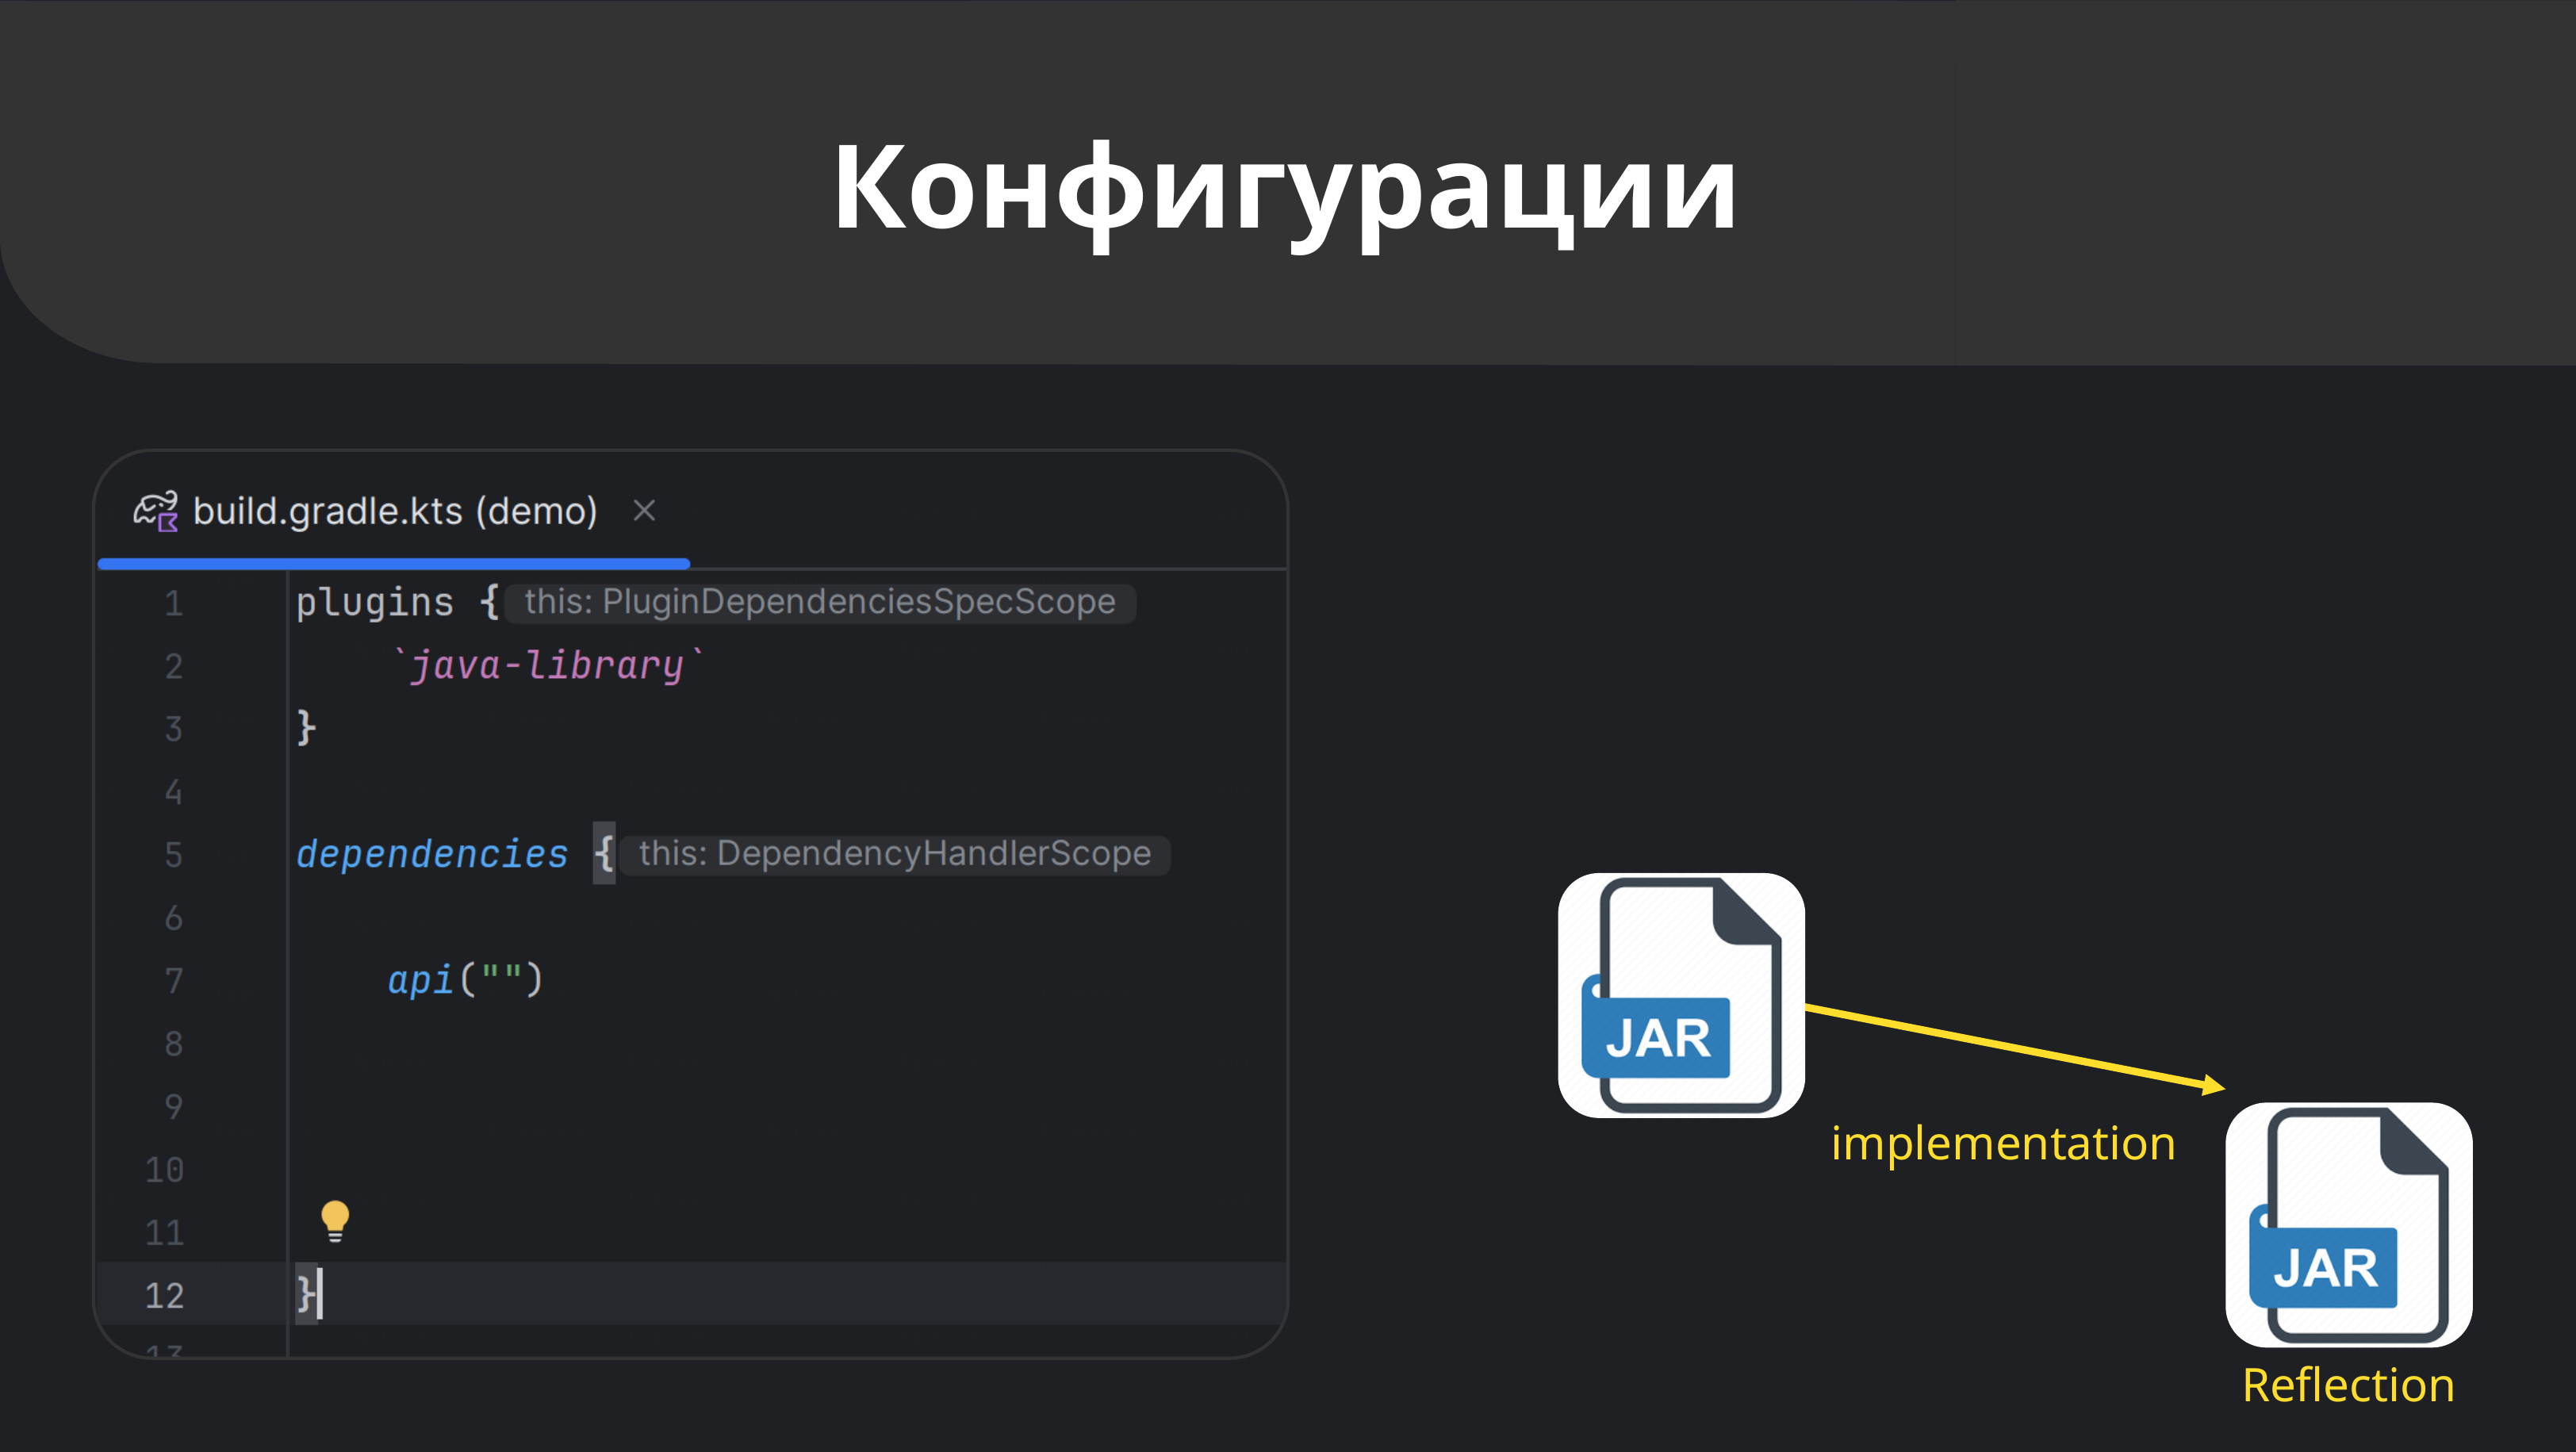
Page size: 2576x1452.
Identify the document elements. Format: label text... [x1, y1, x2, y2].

text_box Reflection [2229, 1349, 2469, 1417]
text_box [1558, 872, 2474, 1348]
picture [93, 450, 1289, 1358]
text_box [0, 0, 2576, 366]
